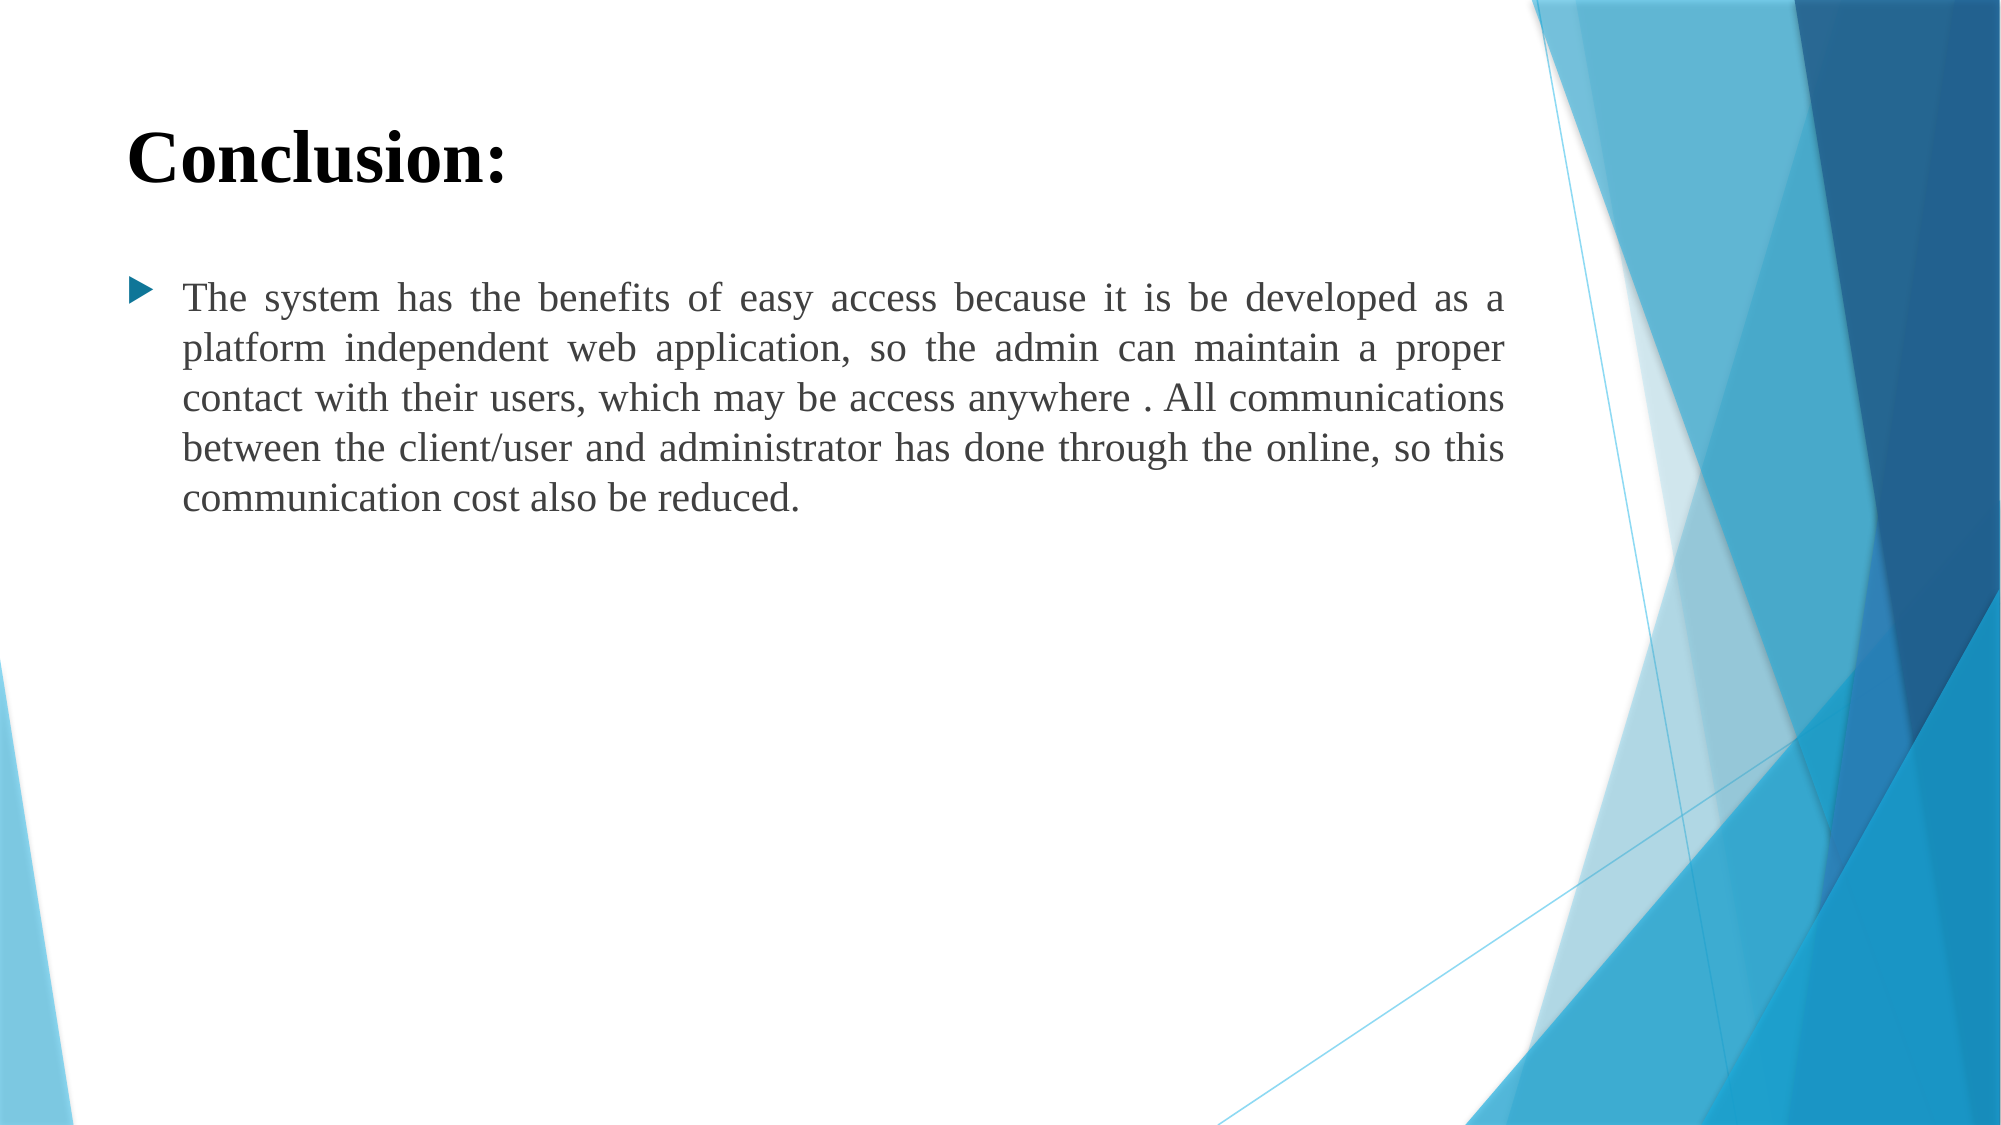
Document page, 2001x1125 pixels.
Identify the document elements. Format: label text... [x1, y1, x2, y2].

list The system has the benefits of easy access because it is be developed as a platform independent web application, so the admin can maintain a proper contact with their users, which may be access anywhere . All communications between the client/user and administrator has done through the online, so this communication cost also be reduced. [111, 261, 1522, 992]
title Conclusion: [111, 99, 1522, 254]
